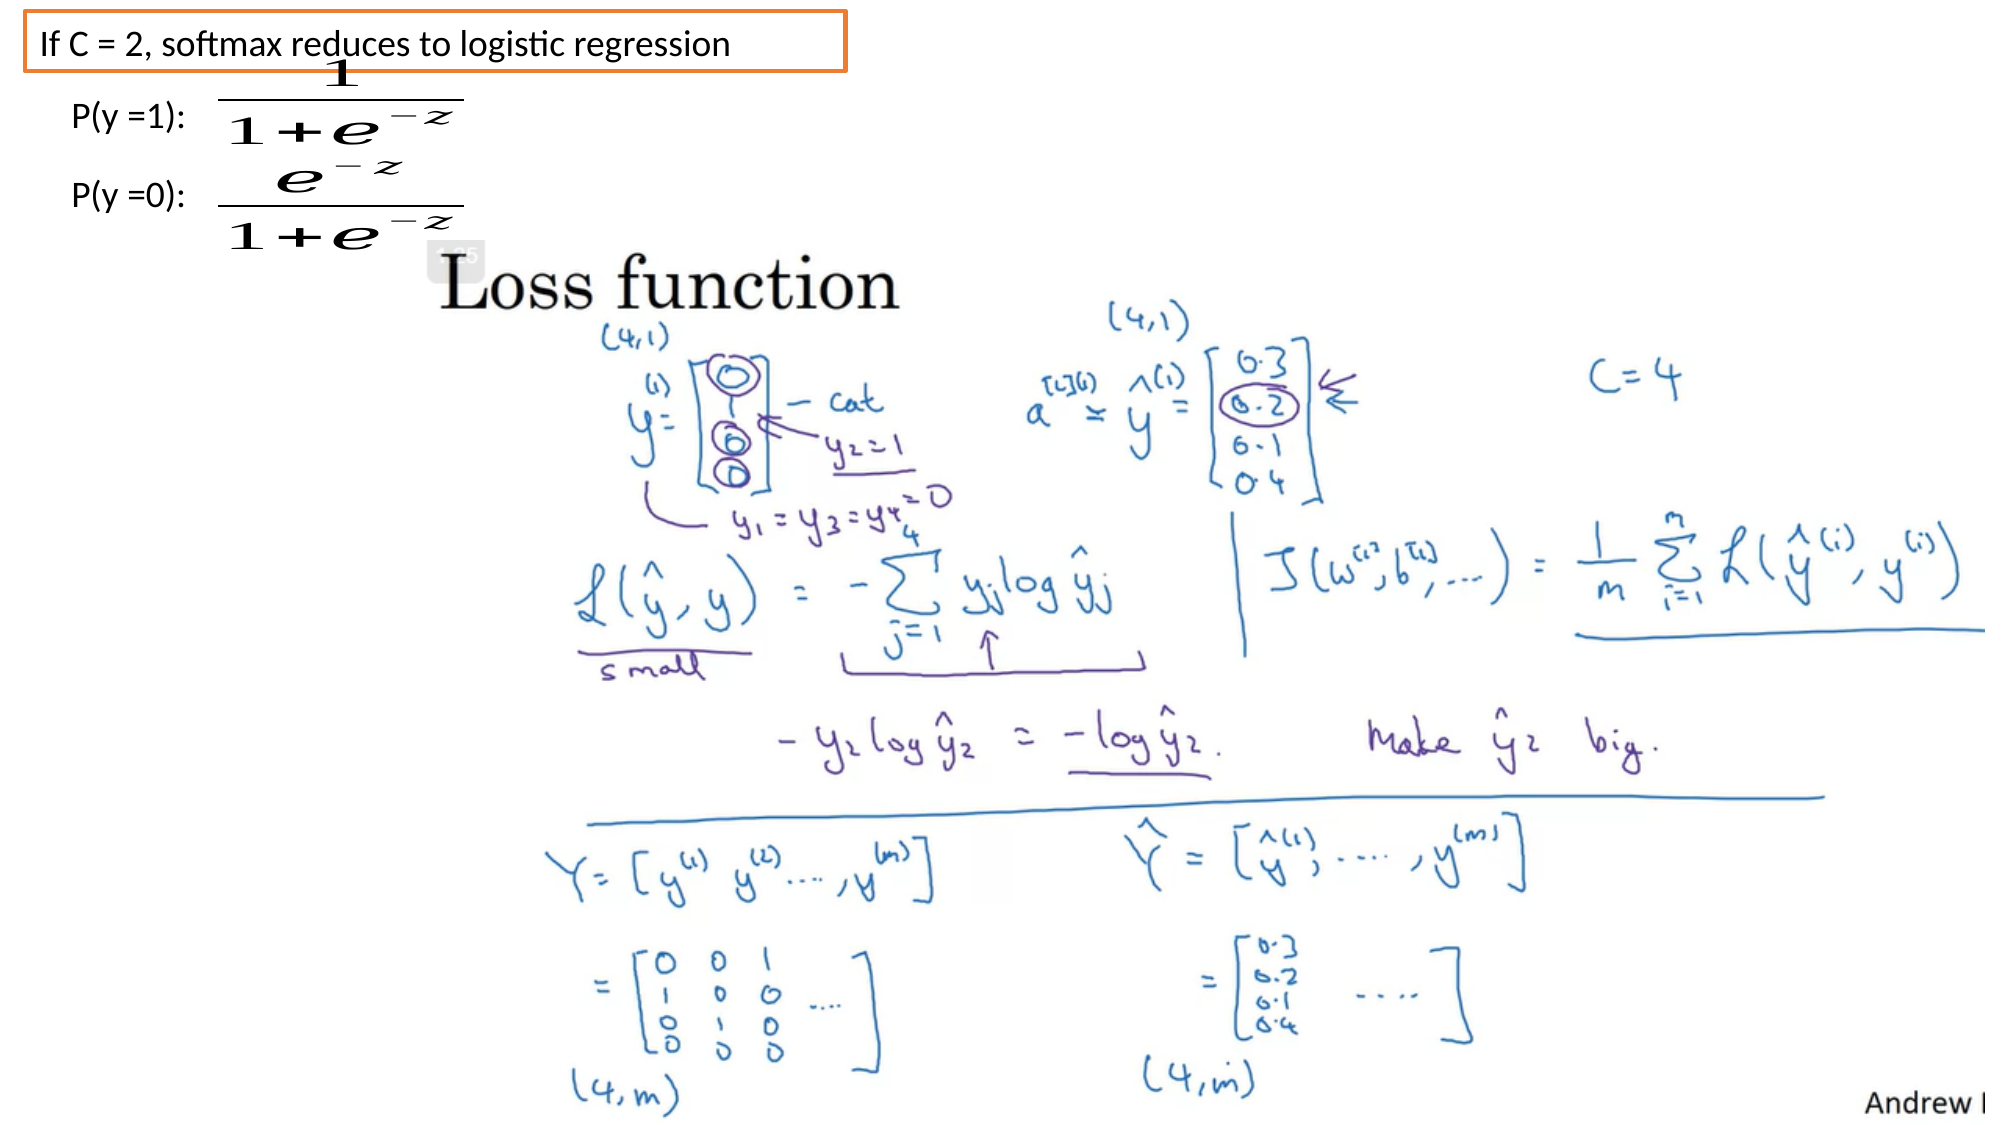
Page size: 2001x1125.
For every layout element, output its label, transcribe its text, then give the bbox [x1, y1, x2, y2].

picture [407, 240, 1985, 1125]
text_box P(y =0): [56, 162, 274, 223]
text_box P(y =1): [56, 83, 274, 143]
text_box If C = 2, softmax reduces to logistic regression [24, 11, 846, 71]
